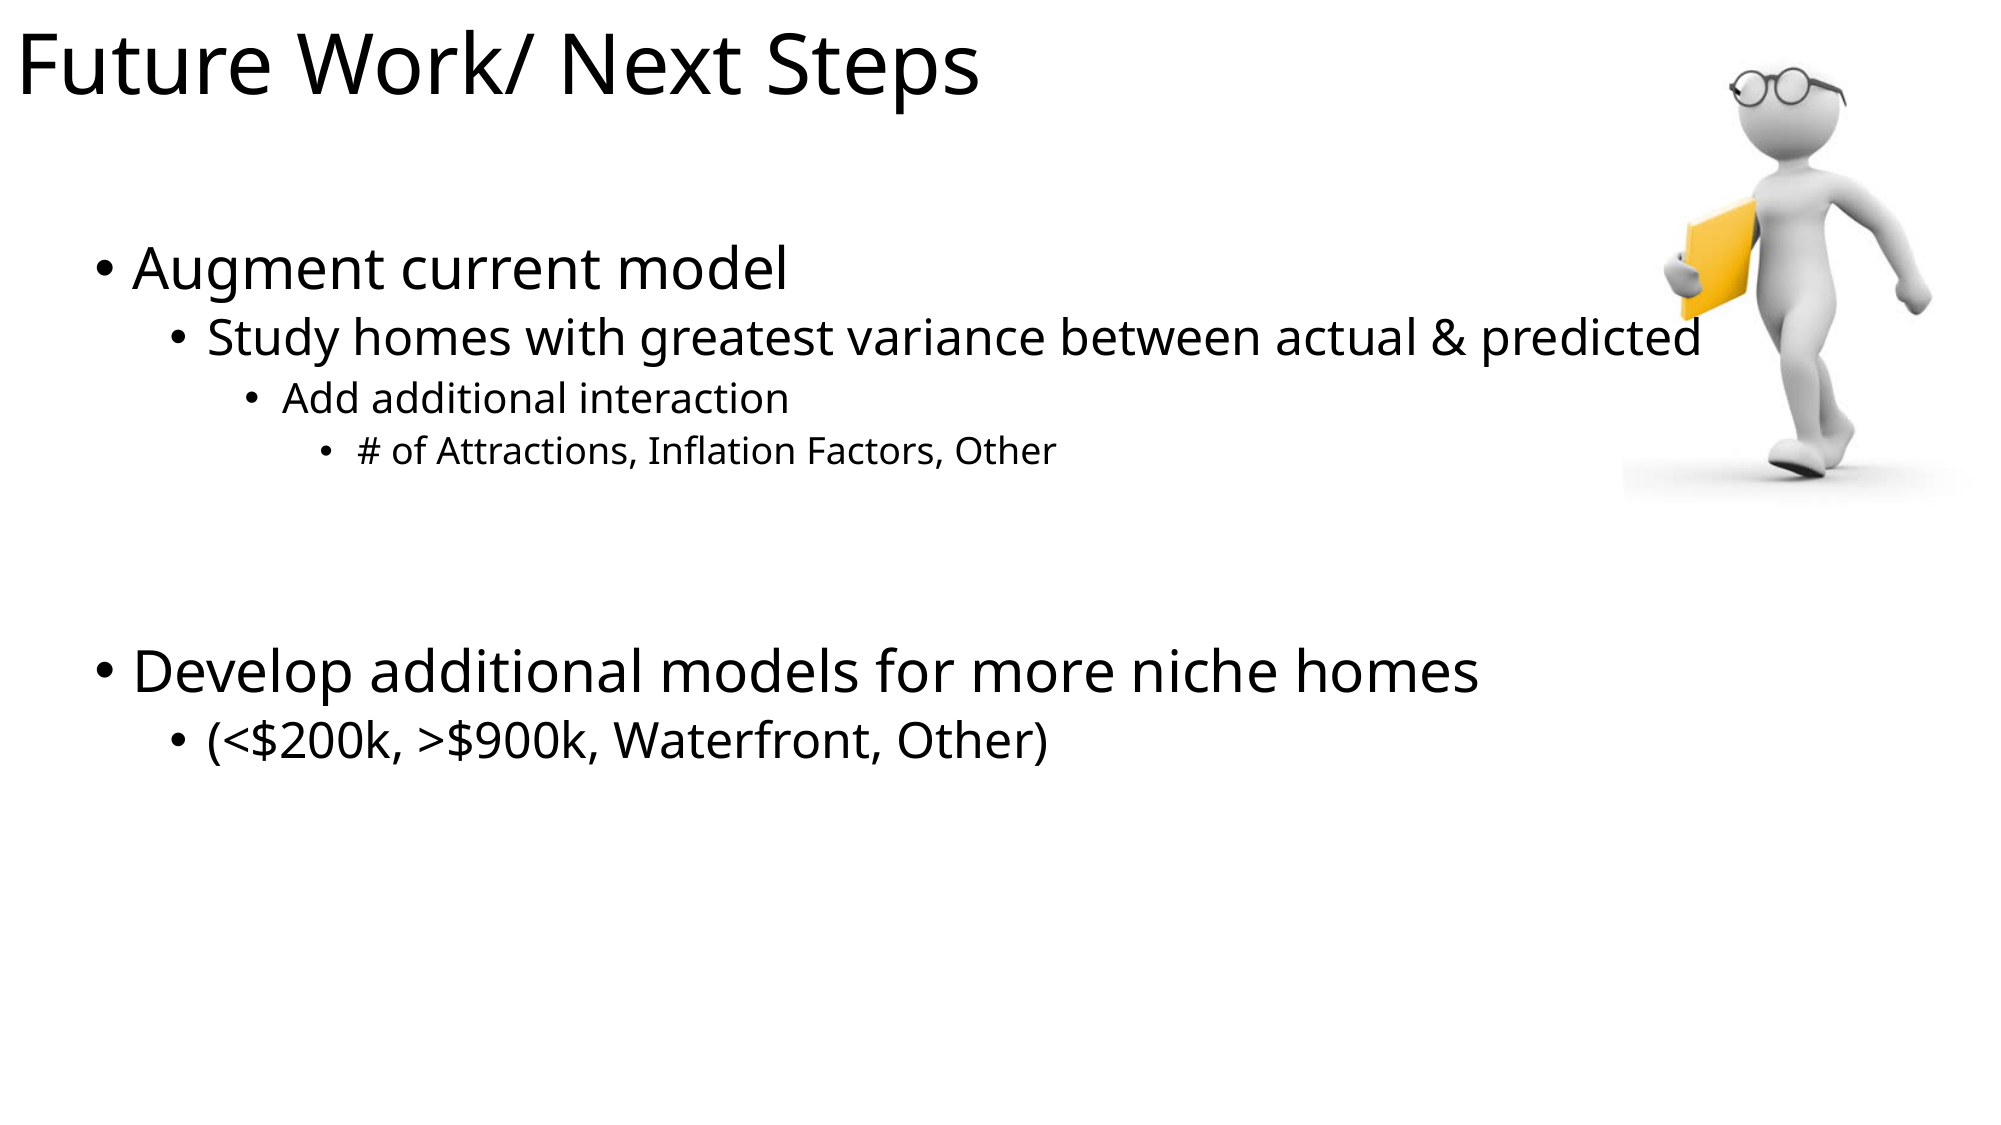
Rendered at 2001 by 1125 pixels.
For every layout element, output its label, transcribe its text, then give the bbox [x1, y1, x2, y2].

text_box Augment current model Study homes with greatest variance between actual & predicted Add additional interaction # of Attractions, Inflation Factors, Other Develop additional models for more niche homes (<$200k, >$900k, Waterfront, Other) [79, 231, 1782, 1097]
picture [1622, 28, 2000, 516]
title Future Work/ Next Steps [0, 2, 1072, 132]
